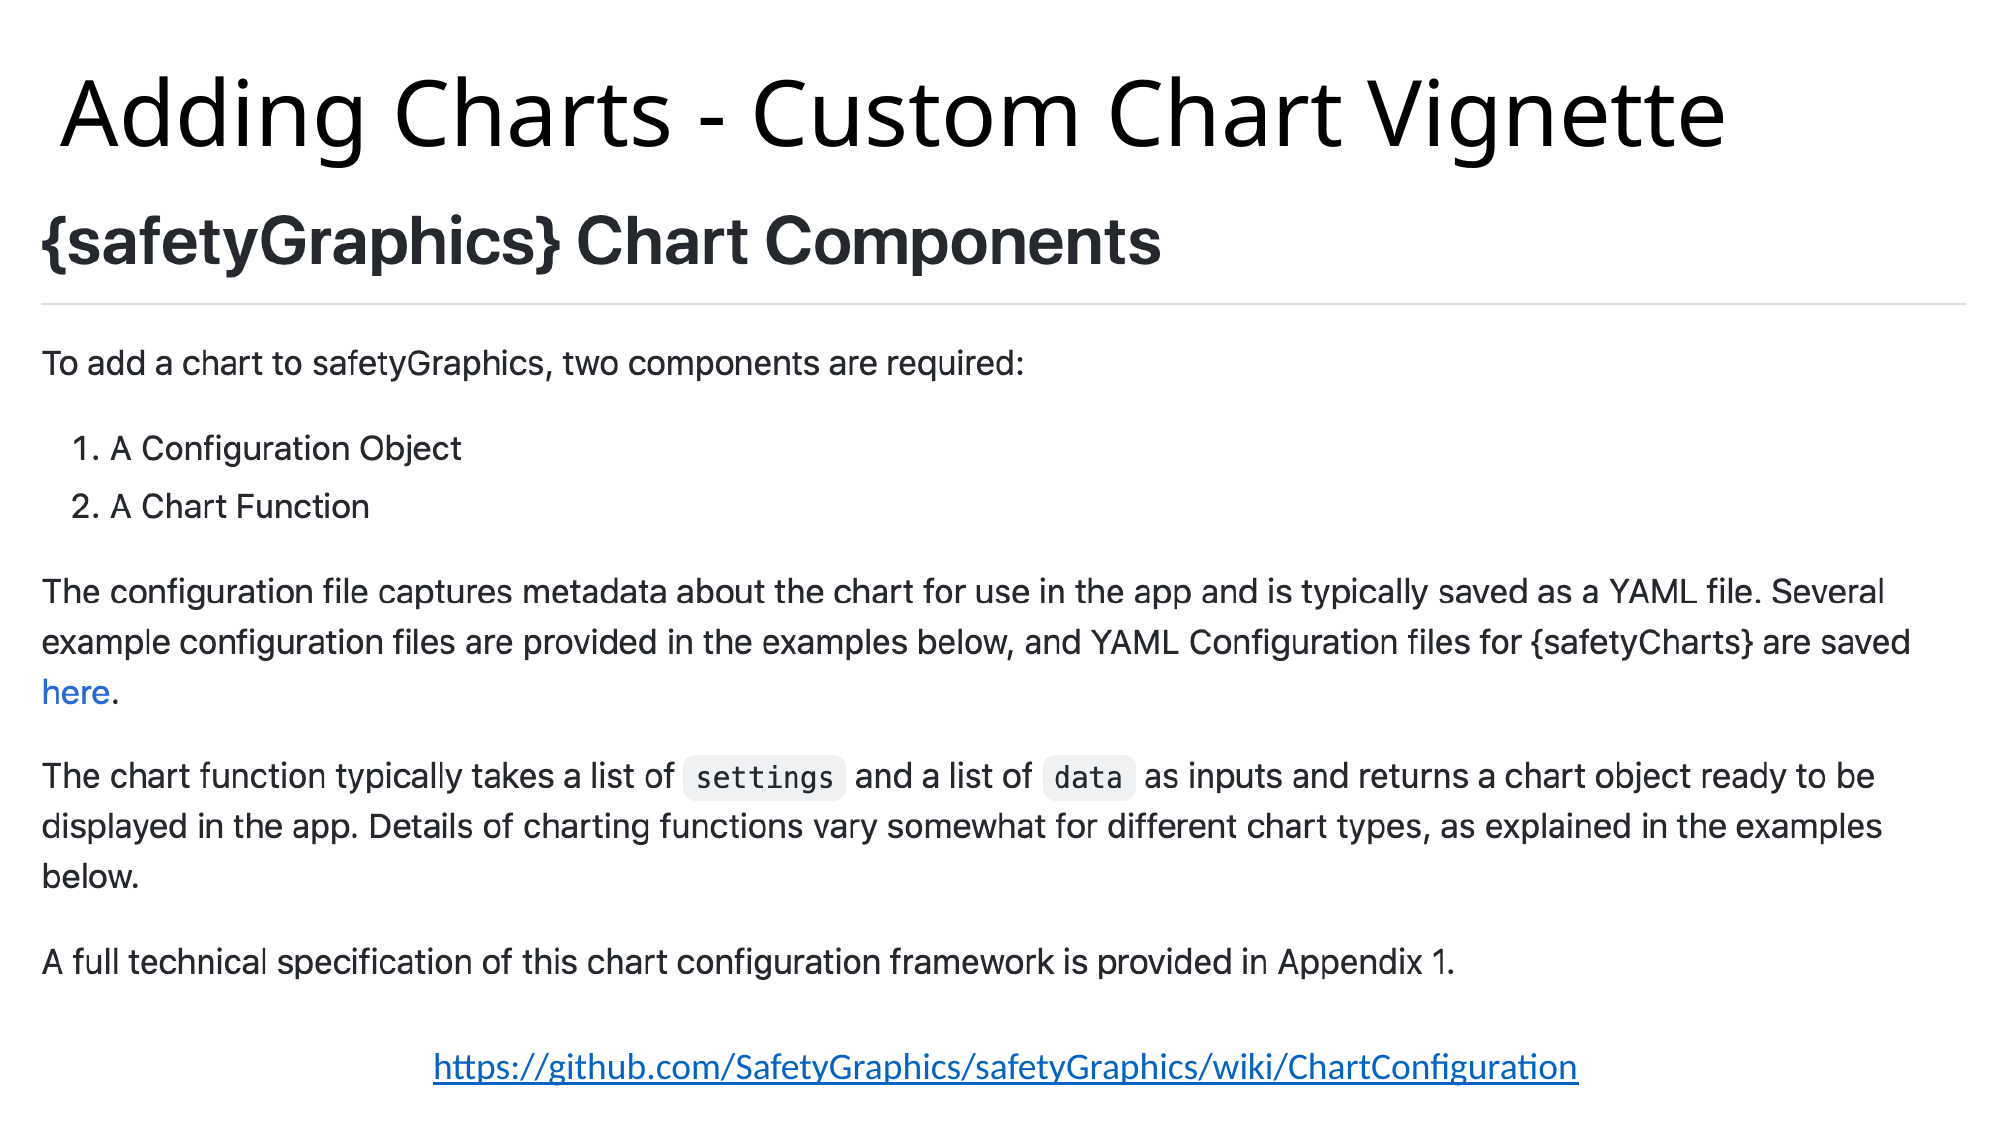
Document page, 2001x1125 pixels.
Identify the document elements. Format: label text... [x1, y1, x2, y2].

picture [0, 169, 2000, 1037]
text_box Adding Charts - Custom Chart Vignette [45, 59, 1863, 169]
text_box https://github.com/SafetyGraphics/safetyGraphics/wiki/ChartConfiguration [418, 1037, 1896, 1095]
